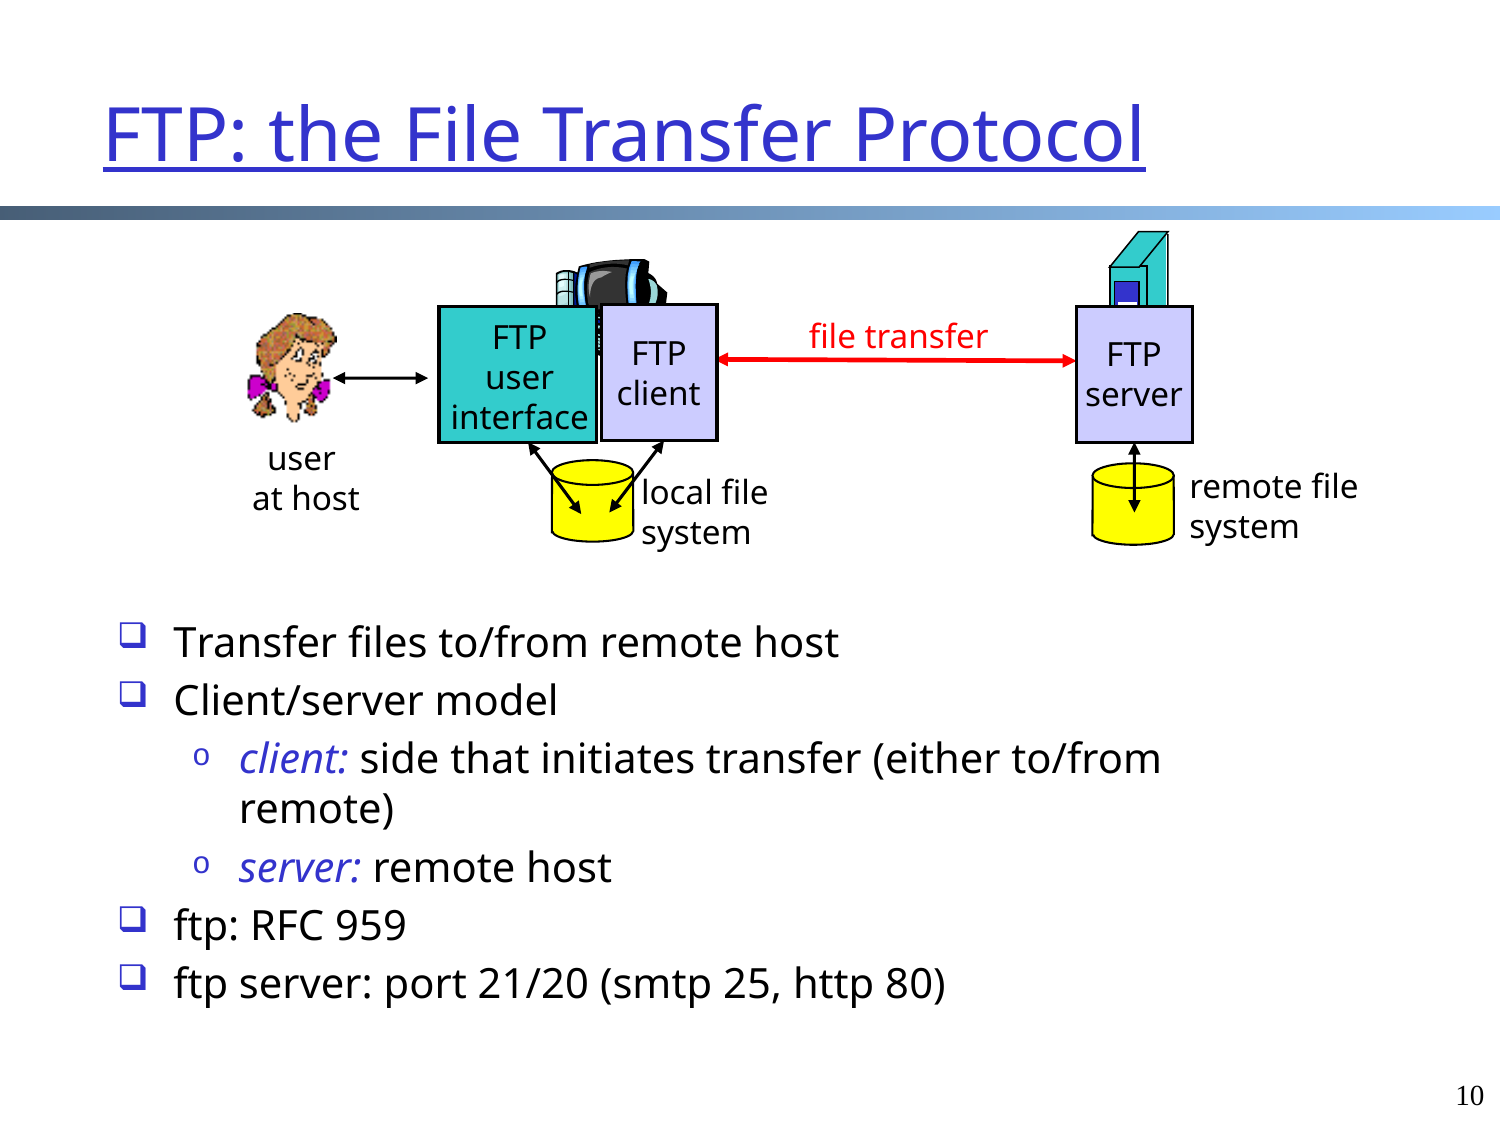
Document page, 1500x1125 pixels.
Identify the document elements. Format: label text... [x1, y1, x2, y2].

text_box [343, 371, 418, 385]
title FTP: the File Transfer Protocol [87, 37, 1363, 225]
list Transfer files to/from remote host Client/server model client: side that initiates transfer (either to/from remote) server: remote host ftp: RFC 959 ftp server: port 21/20 (smtp 25, http 80) [102, 607, 1326, 1025]
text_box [527, 441, 804, 560]
text_box [1128, 452, 1141, 461]
picture [244, 313, 337, 428]
text_box file transfer [720, 307, 1064, 363]
text_box user at host [226, 429, 386, 524]
text_box remote file system [1174, 457, 1414, 553]
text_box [423, 304, 718, 445]
slide_number 10 [1424, 1068, 1500, 1125]
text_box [543, 258, 671, 303]
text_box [1109, 231, 1169, 304]
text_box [1067, 305, 1200, 443]
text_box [1092, 462, 1175, 545]
